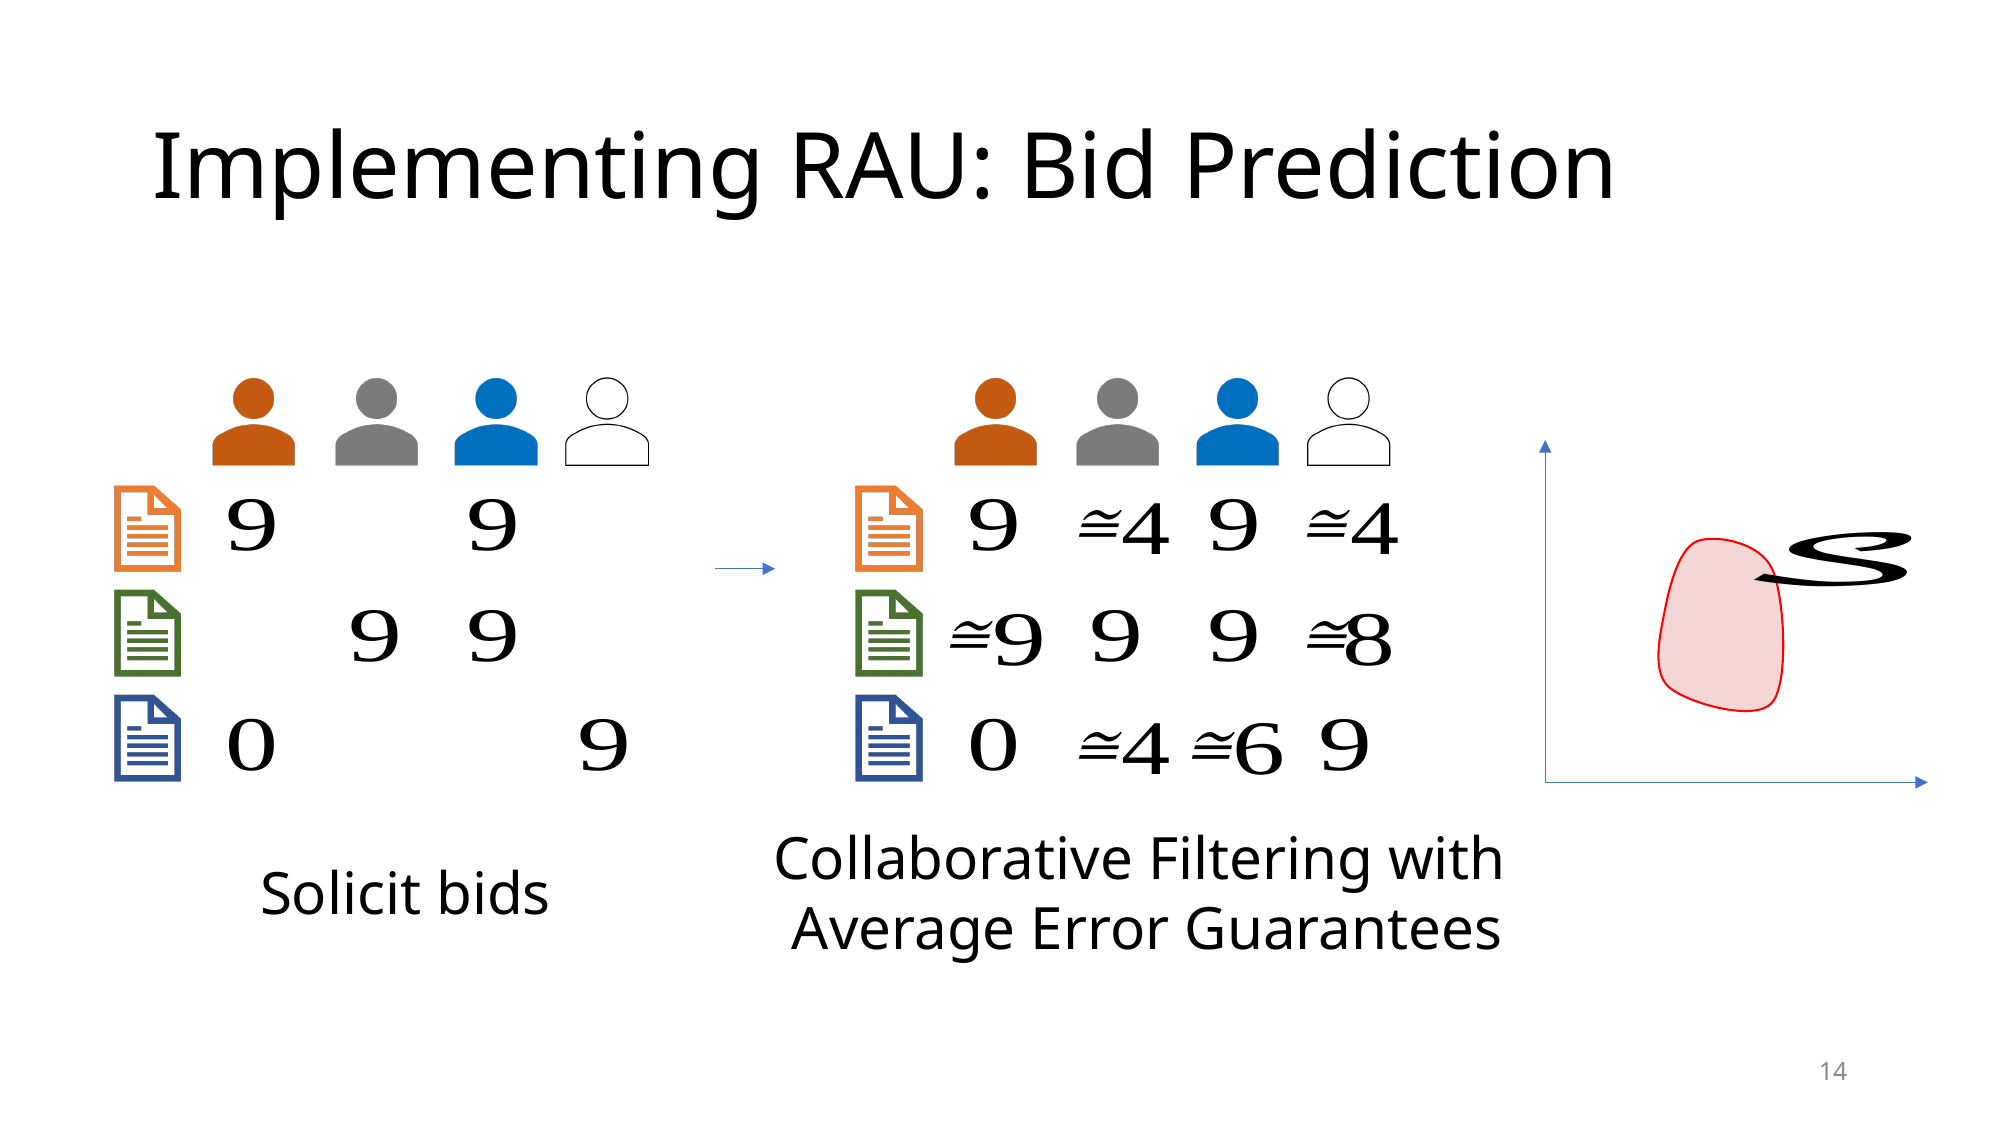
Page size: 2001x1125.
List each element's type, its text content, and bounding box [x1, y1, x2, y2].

picture [95, 686, 199, 790]
picture [837, 686, 941, 790]
slide_number 14 [1412, 1042, 1863, 1103]
picture [95, 360, 669, 580]
text_box Solicit bids [245, 849, 566, 934]
picture [95, 581, 199, 685]
text_box [1657, 537, 1785, 713]
picture [837, 360, 1410, 580]
picture [837, 581, 941, 685]
title Implementing RAU: Bid Prediction [137, 59, 1863, 278]
text_box Collaborative Filtering with Average Error Guarantees [758, 813, 1536, 969]
